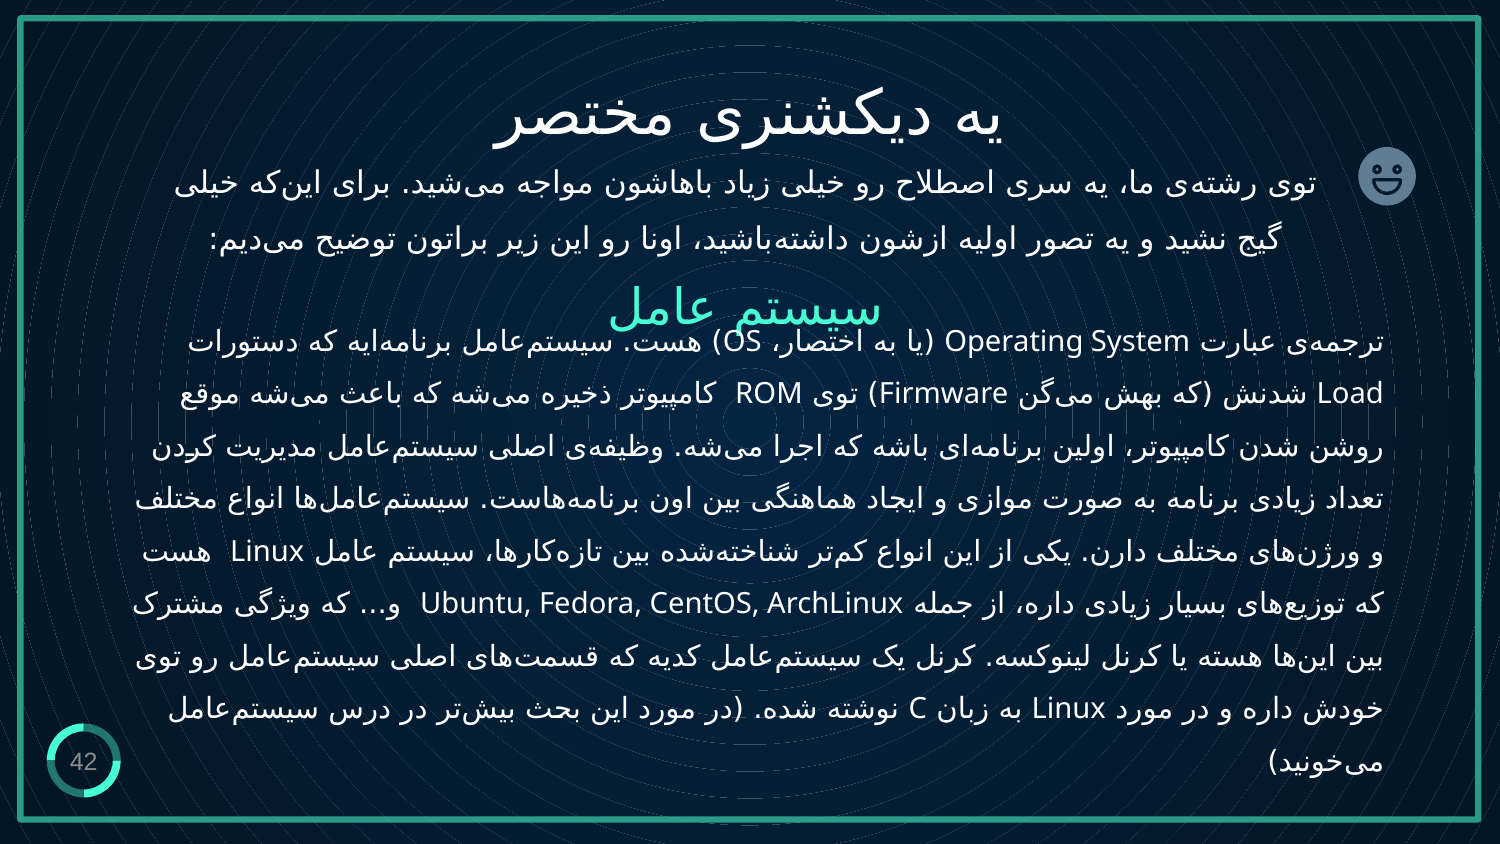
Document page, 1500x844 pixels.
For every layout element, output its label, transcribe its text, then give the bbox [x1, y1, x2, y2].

text_box توی رشته‌ی ما، یه سری اصطلاح رو خیلی زیاد باهاشون مواجه می‌شید. برای این‌که خیلی گیج نشید و یه تصور اولیه ازشون داشته‌باشید، اونا رو این زیر براتون توضیح می‌دیم: [132, 136, 1359, 264]
text_box ترجمه‌ی عبارت Operating System (یا به اختصار، OS) هست. سیستم‌عامل برنامه‌ایه که دستورات Load شدنش (که بهش می‌گن Firmware) توی ROM کامپیوتر ذخیره می‌شه که باعث می‌شه موقع روشن شدن کامپیوتر، اولین‌ برنامه‌ای باشه که اجرا می‌شه. وظیفه‌ی اصلی سیستم‌عامل مدیریت کردن تعداد زیادی برنامه به صورت موازی و ایجاد هماهنگی بین اون برنامه‌هاست. سیستم‌عامل‌ها انواع مختلف و ورژن‌های مختلف دارن. یکی از این انواع کم‌تر شناخته‌شده بین تازه‌کارها، سیستم عامل Linux هست که توزیع‌های بسیار زیادی داره، از جمله Ubuntu, Fedora, CentOS, ArchLinux و... که ویژگی‌ مشترک‌ بین این‌ها هسته‌ یا کرنل لینوکسه. کرنل یک سیستم‌عامل کدیه که قسمت‌های اصلی سیستم‌عامل رو توی خودش داره و در مورد Linux به زبان C نوشته شده. (در مورد این بحث بیش‌تر در درس سیستم‌عامل می‌خونید) [100, 297, 1399, 785]
slide_number 42 [46, 723, 121, 798]
title یه دیکشنری مختصر [259, 59, 1241, 159]
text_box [1358, 146, 1417, 206]
text_box سیستم عامل [255, 254, 1236, 297]
